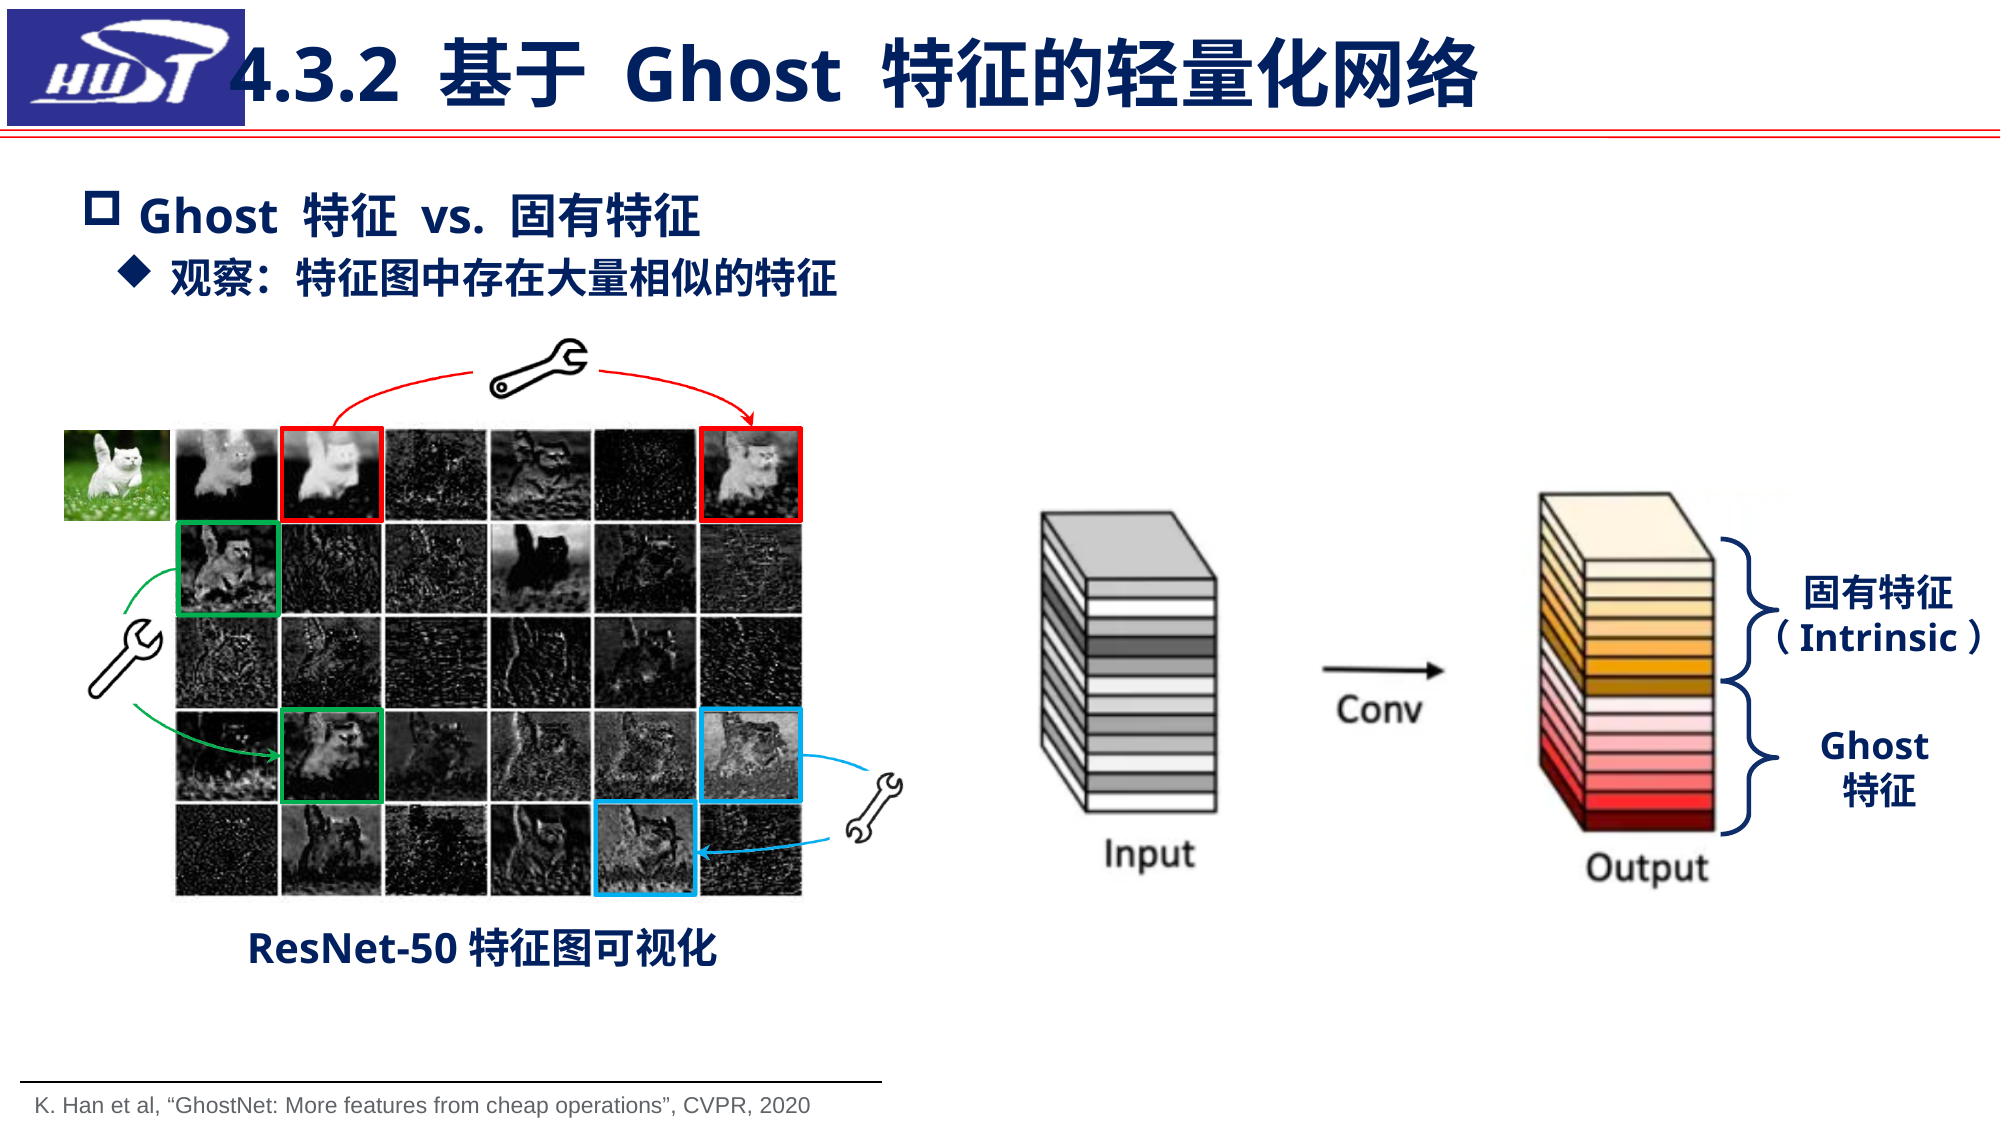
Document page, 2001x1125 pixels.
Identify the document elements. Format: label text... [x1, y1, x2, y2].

text_box 固有特征 （Intrinsic） [1799, 561, 2000, 667]
text_box ResNet-50特征图可视化 [122, 914, 843, 980]
text_box Ghost 特征 [1804, 714, 1955, 864]
text_box 4.3.2 基于 Ghost 特征的轻量化网络 [0, 19, 2000, 124]
text_box Ghost 特征 vs. 固有特征 观察：特征图中存在大量相似的特征 [66, 160, 953, 882]
picture [54, 325, 912, 903]
picture [976, 458, 1795, 903]
picture [7, 9, 245, 19]
text_box K. Han et al, “GhostNet: More features from cheap operations”, CVPR, 2020 [19, 1088, 882, 1125]
